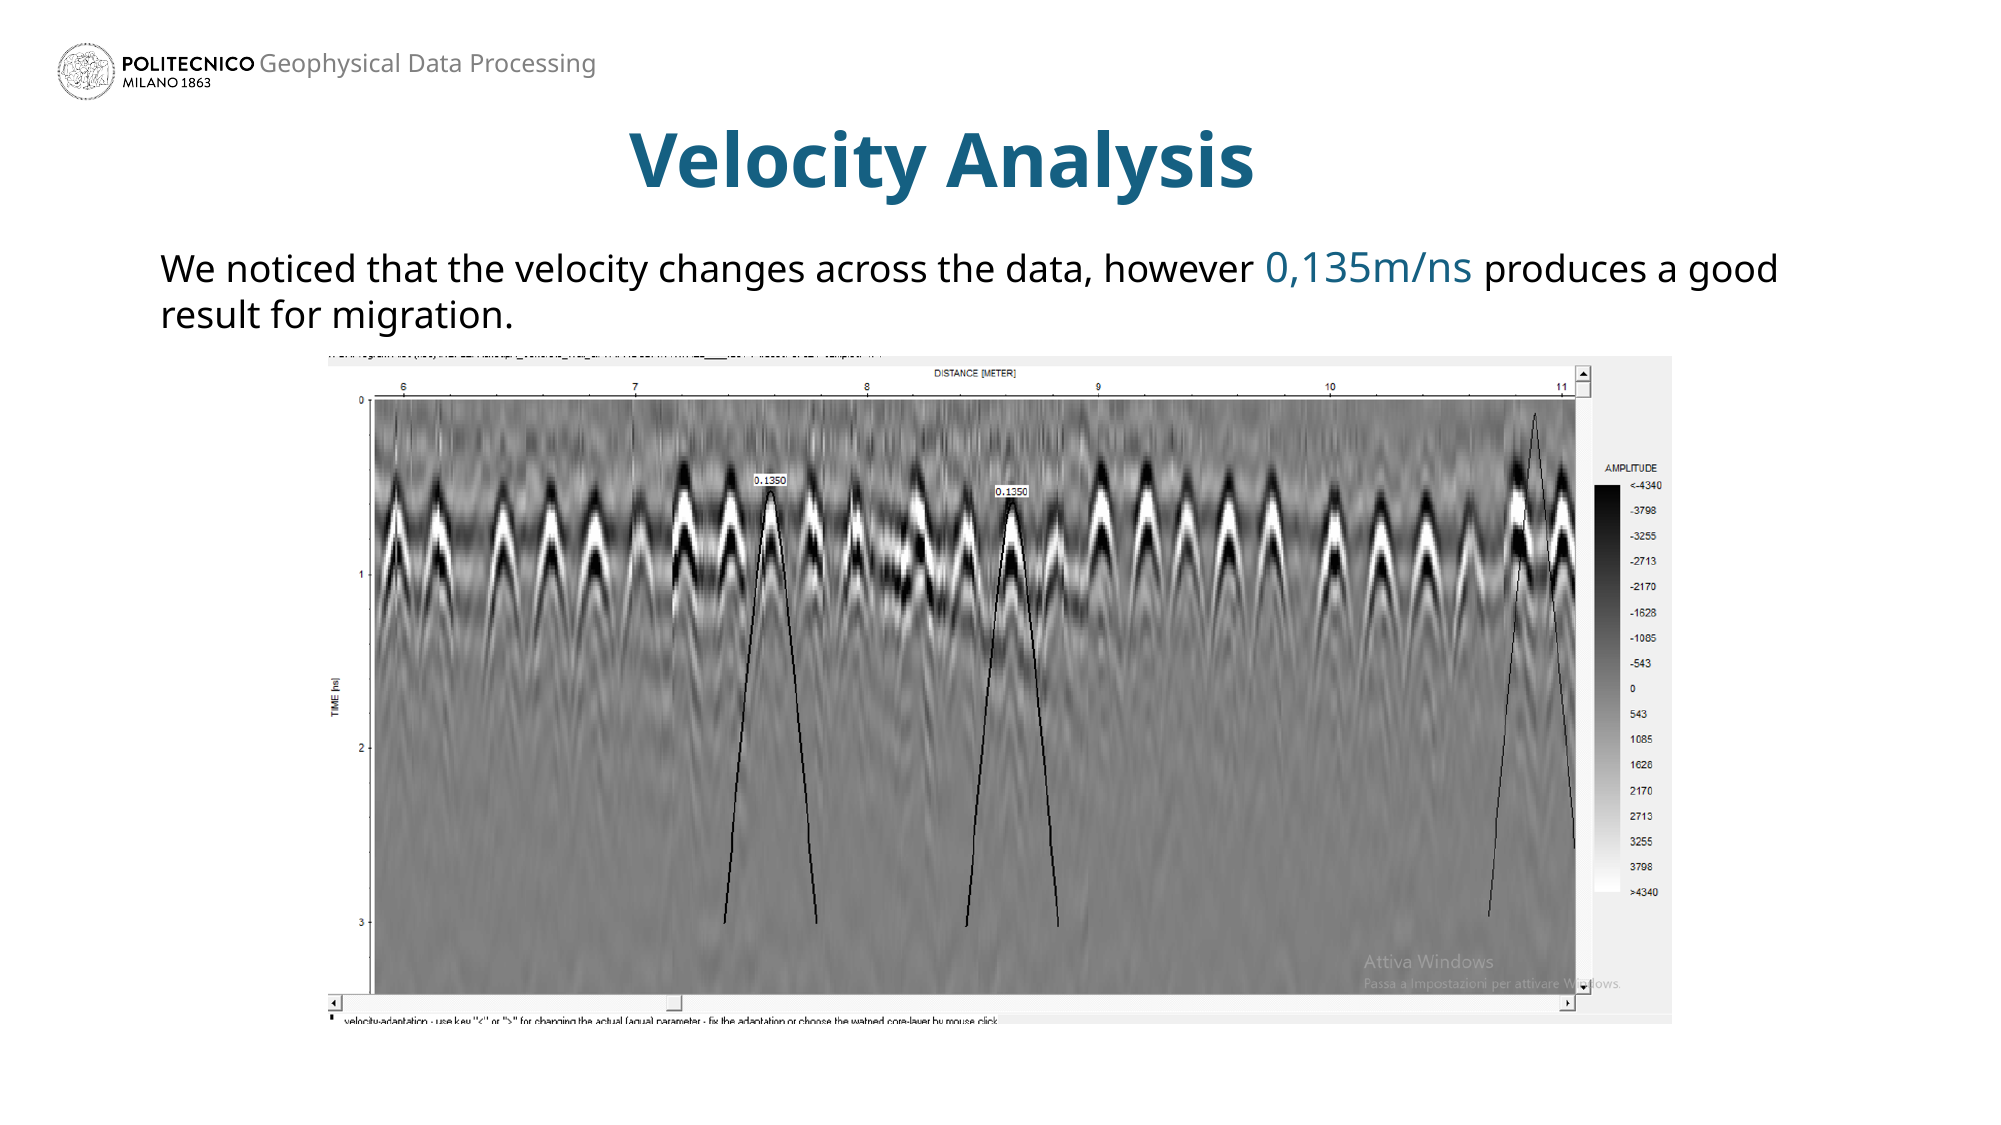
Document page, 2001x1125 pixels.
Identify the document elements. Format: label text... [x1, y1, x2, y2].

text_box We noticed that the velocity changes across the data, however 0,135m/ns produces a good result for migration. [145, 233, 1855, 344]
text_box Geophysical Data Processing [244, 40, 613, 86]
picture [327, 355, 1673, 1025]
picture [54, 41, 288, 102]
text_box Velocity Analysis [606, 100, 1280, 227]
